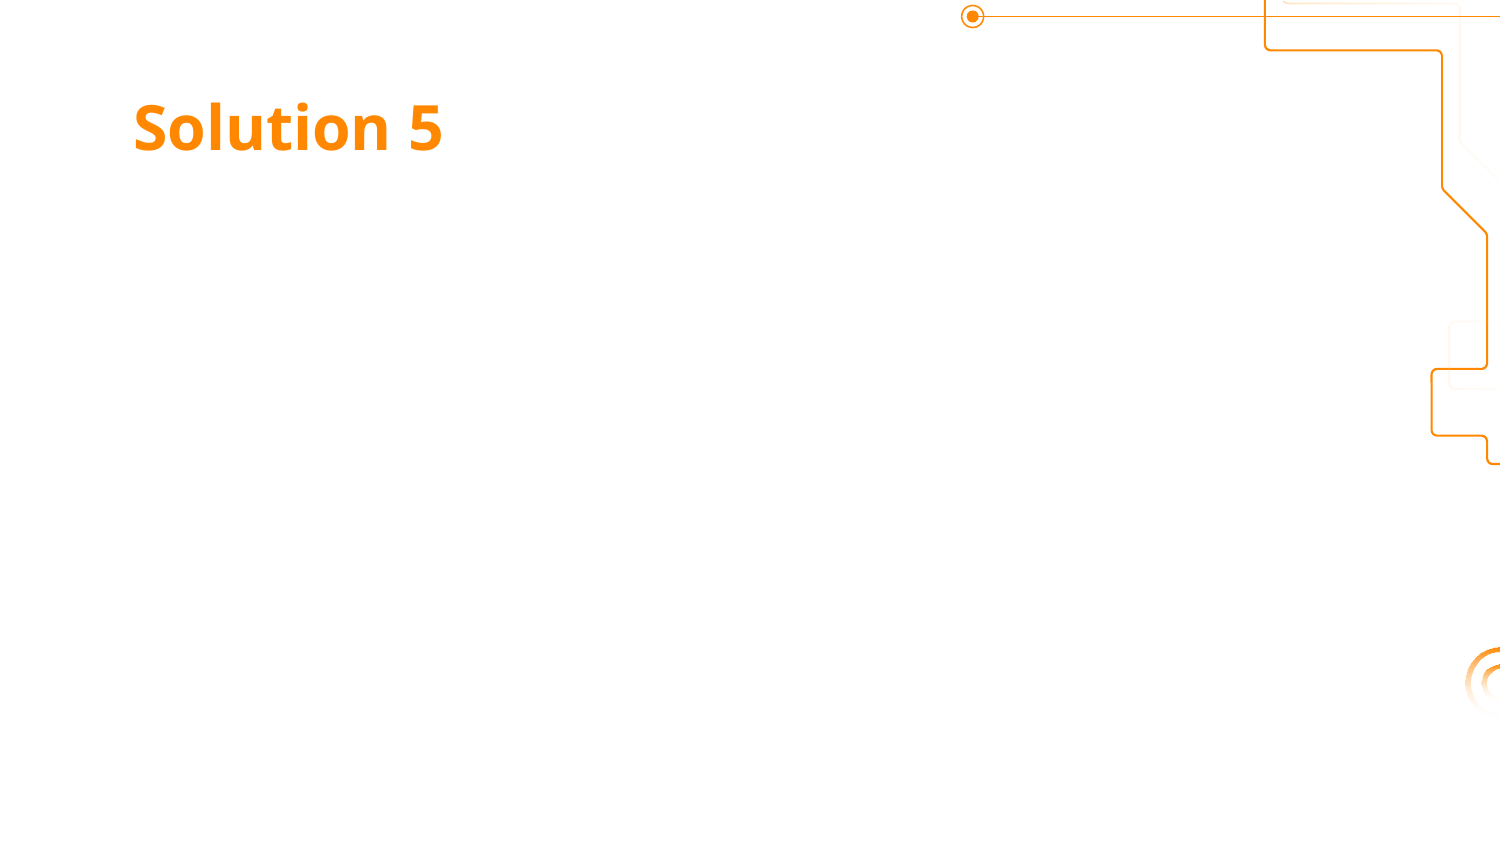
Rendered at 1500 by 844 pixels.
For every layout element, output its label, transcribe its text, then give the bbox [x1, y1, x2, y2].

title Solution 5 [118, 72, 1382, 167]
